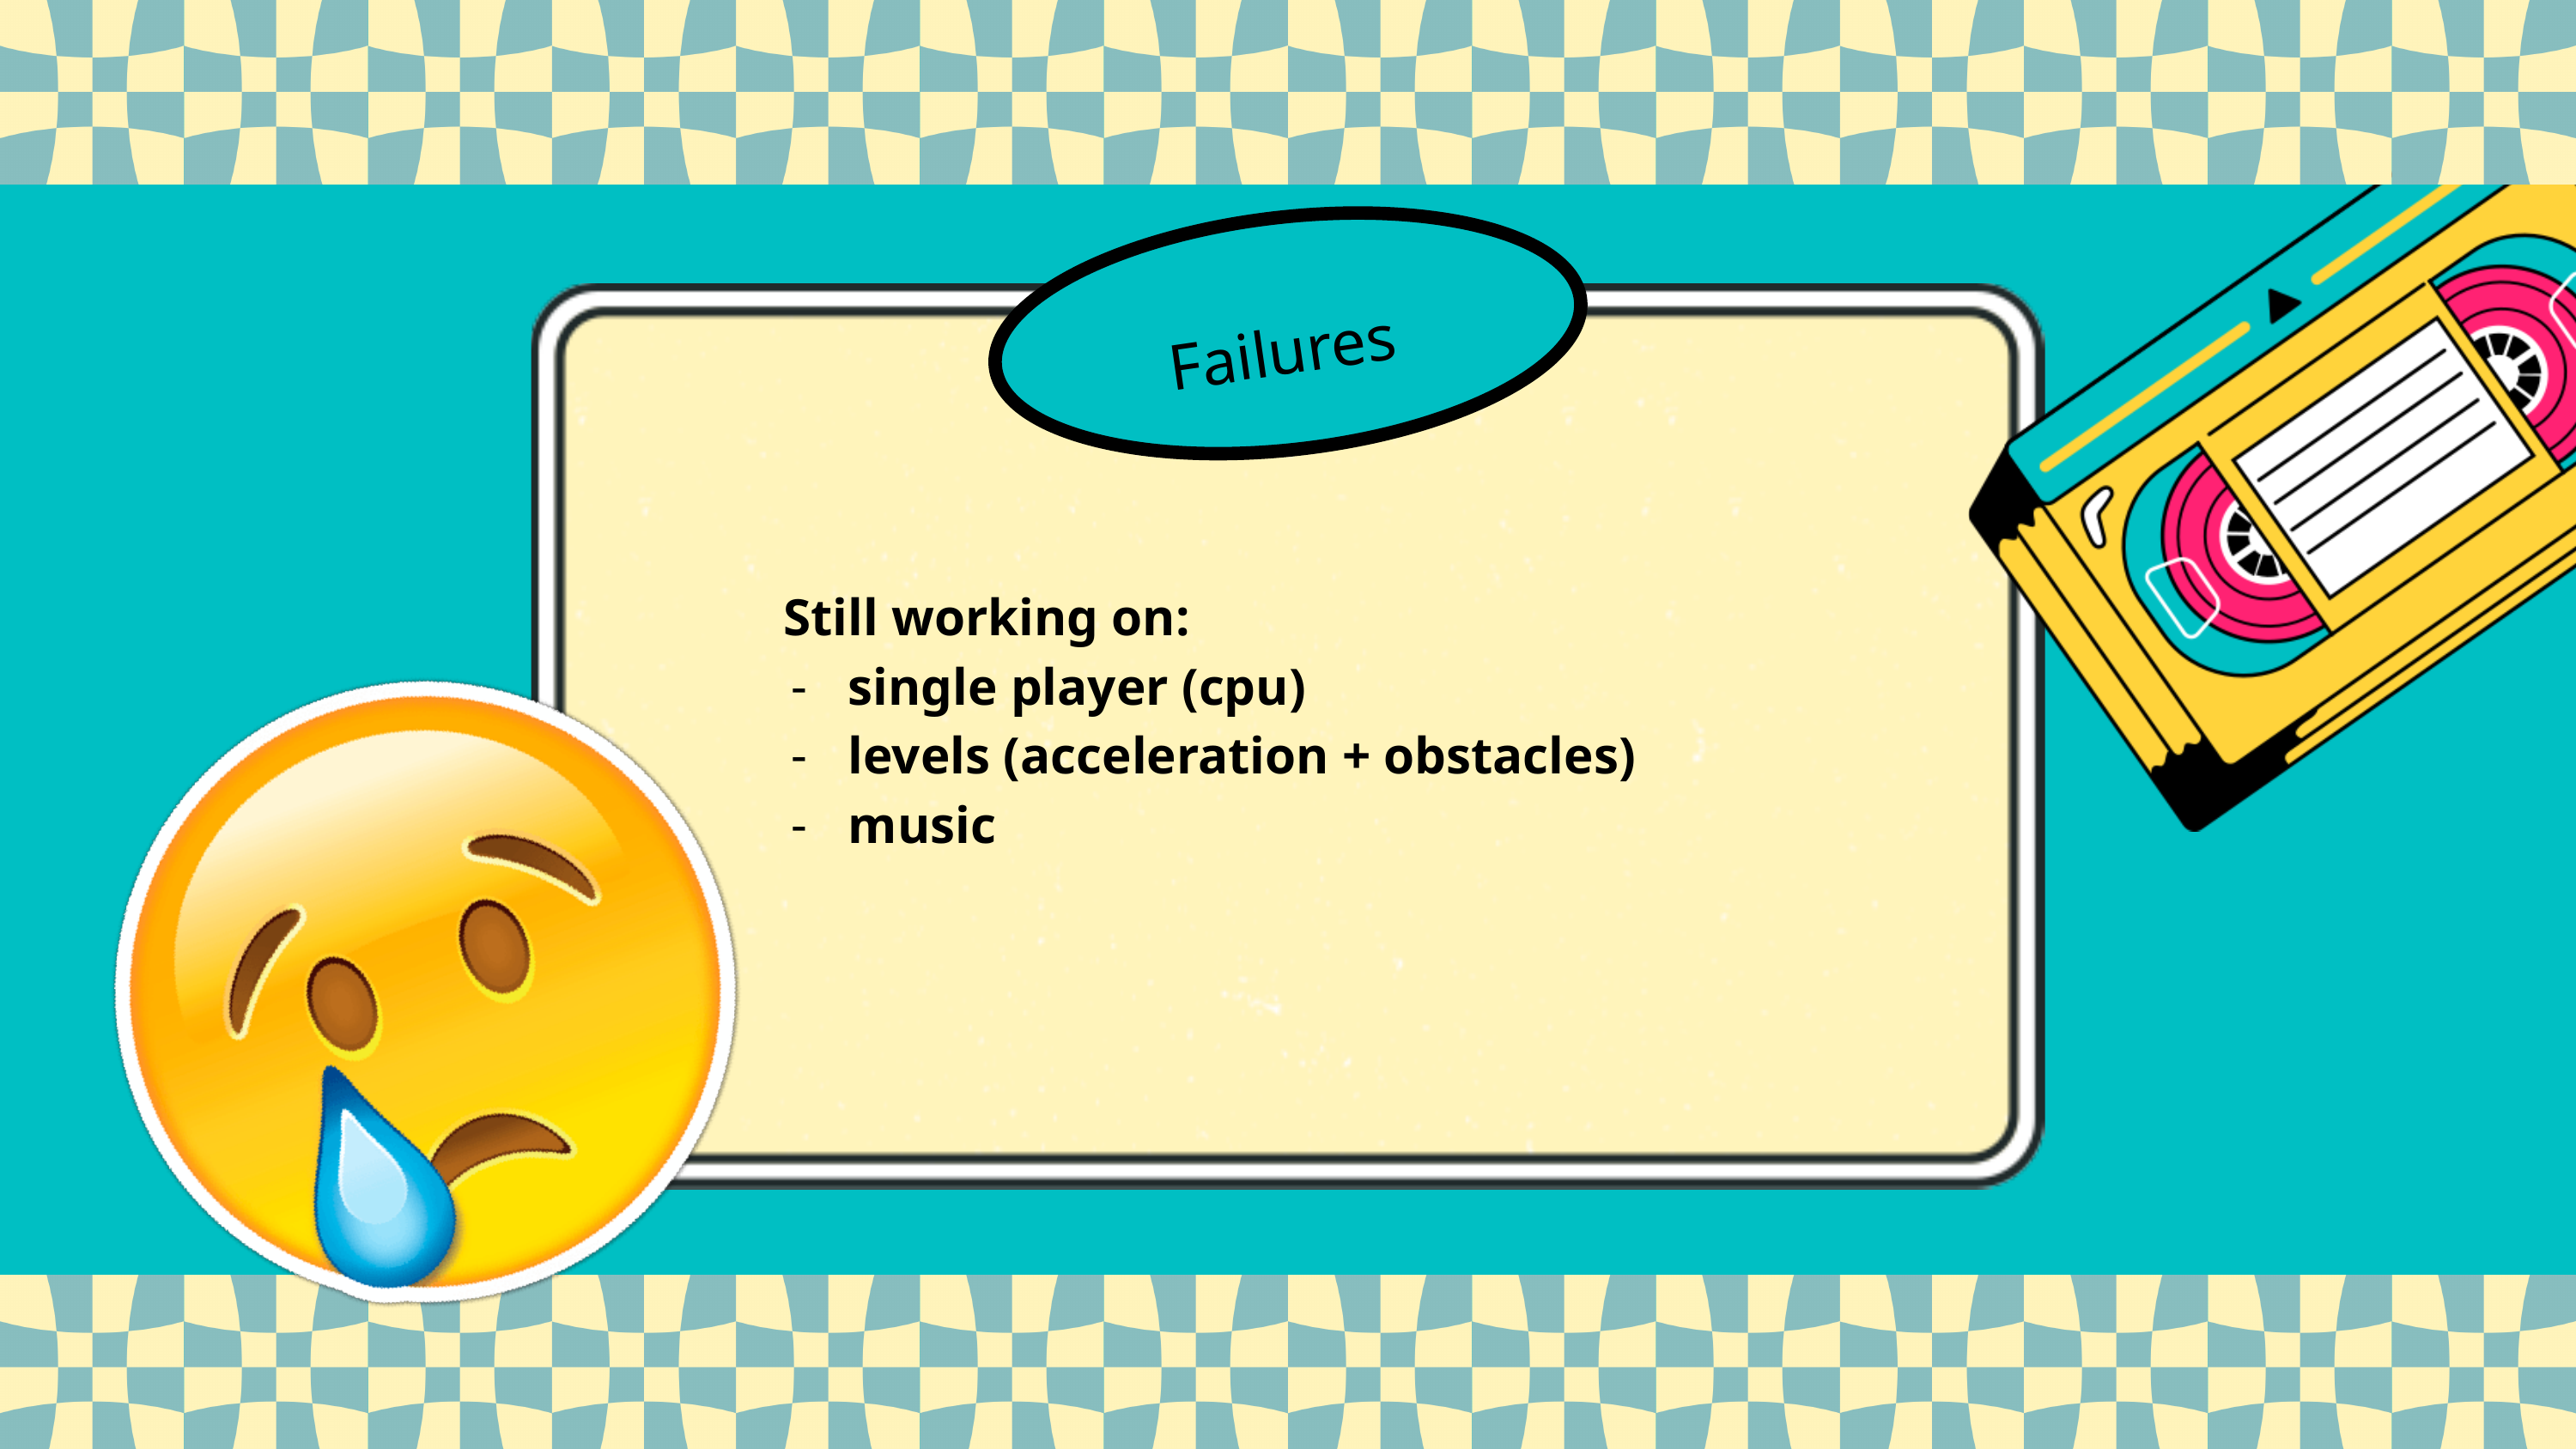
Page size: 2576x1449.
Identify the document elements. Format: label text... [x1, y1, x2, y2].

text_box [0, 1275, 2576, 1449]
text_box [1968, 194, 2576, 832]
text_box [0, 0, 2576, 185]
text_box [920, 194, 1656, 483]
text_box [531, 283, 2045, 1190]
text_box Still working on: single player (cpu) levels (acceleration + obstacles) music [783, 576, 1792, 853]
picture [0, 568, 848, 1321]
